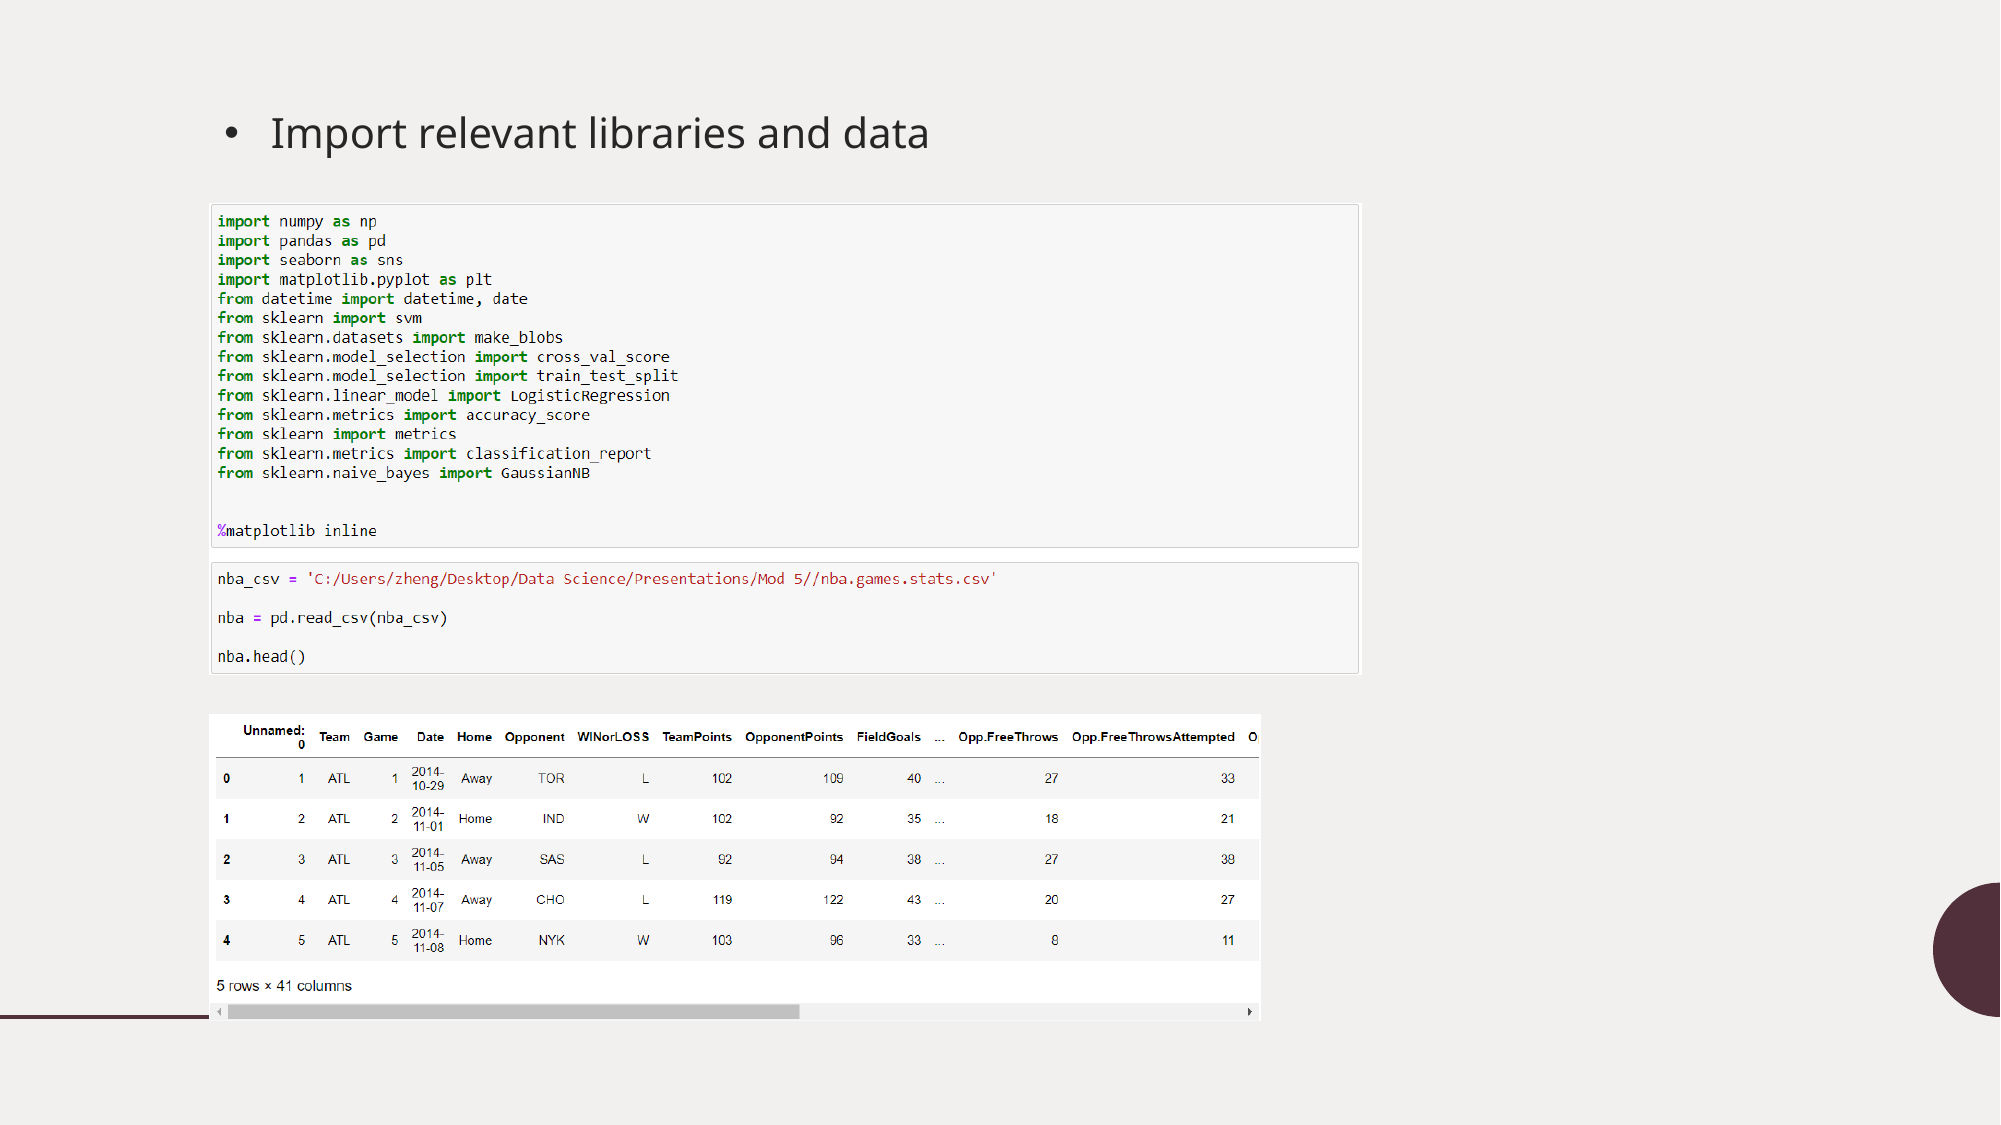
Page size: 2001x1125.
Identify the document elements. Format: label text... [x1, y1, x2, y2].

picture [209, 714, 1261, 1021]
list Import relevant libraries and data [209, 93, 1875, 1022]
picture [209, 203, 1362, 675]
